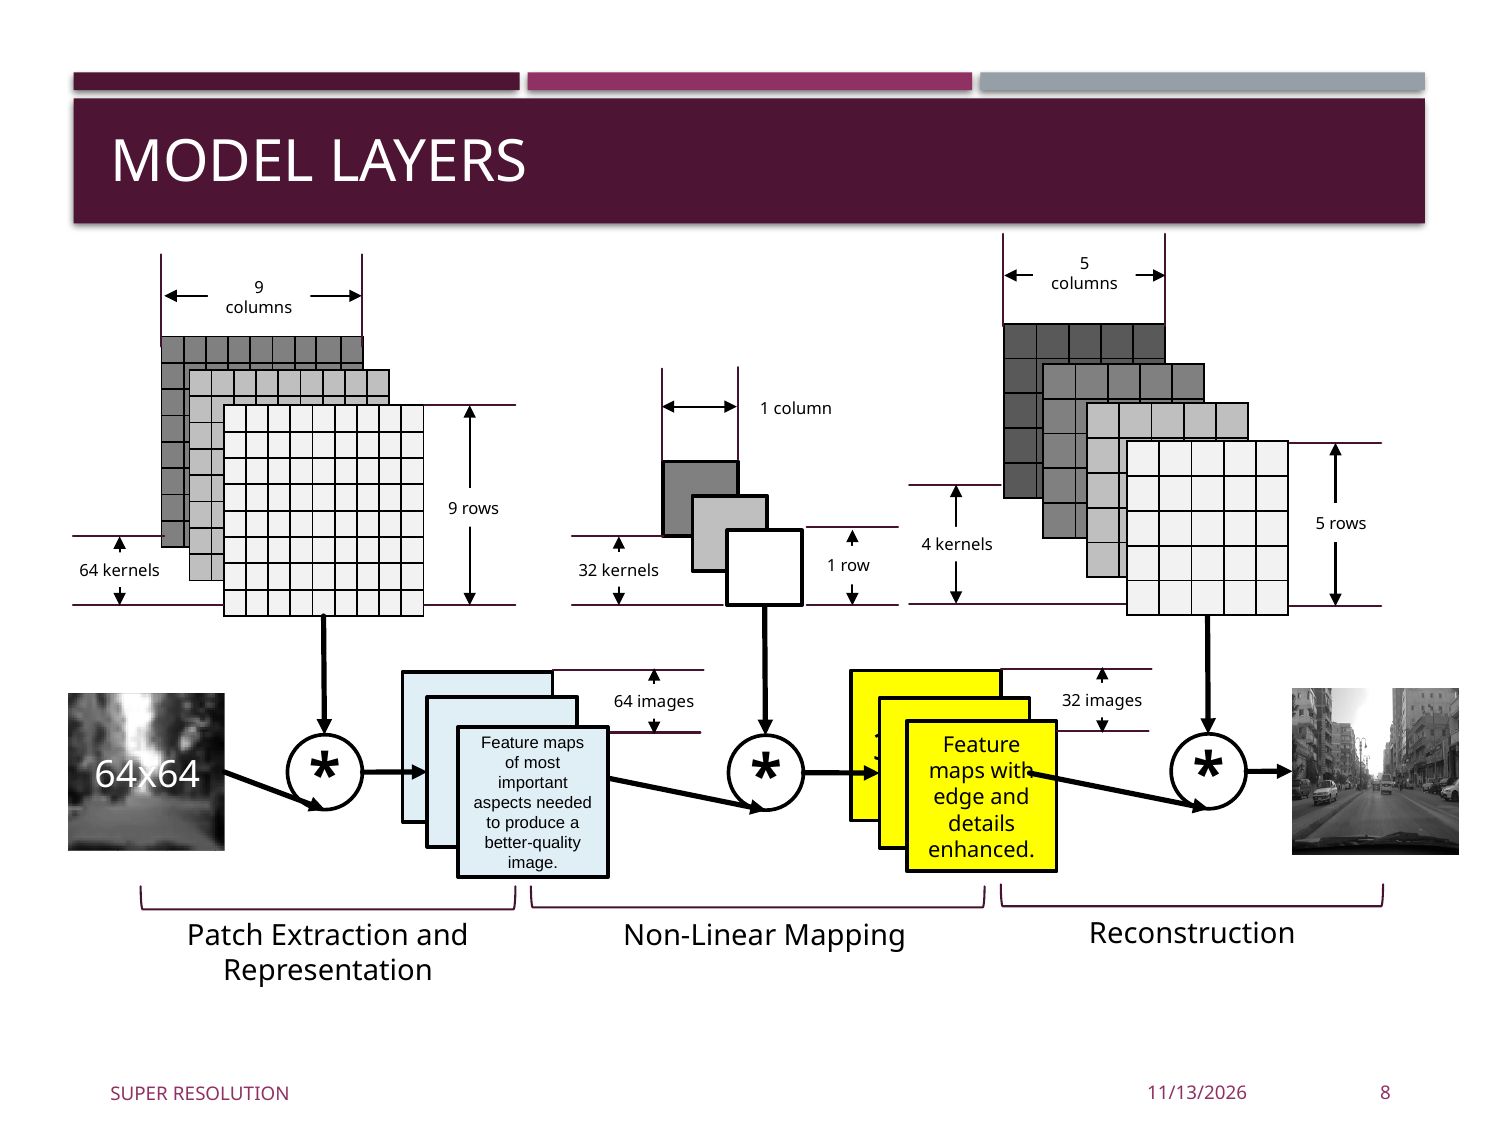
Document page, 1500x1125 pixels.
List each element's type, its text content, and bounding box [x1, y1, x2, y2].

table_header [251, 337, 272, 362]
table_header [1217, 404, 1247, 437]
table_cell [402, 459, 423, 483]
table_cell [190, 450, 211, 474]
text_box 1 row [805, 544, 846, 586]
text_box 5 rows [1298, 501, 1329, 544]
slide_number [911, 1063, 1262, 1124]
table_cell [212, 529, 223, 553]
table_cell [225, 591, 245, 615]
table_header [190, 371, 211, 395]
table_header [225, 406, 245, 431]
table_cell [346, 397, 366, 404]
table_header [1173, 365, 1203, 398]
table_cell [317, 364, 340, 369]
table_cell [301, 397, 322, 404]
text_box Patch Extraction and Representation [140, 909, 516, 994]
table_cell [380, 485, 400, 510]
table_header [1192, 442, 1223, 475]
table_cell [269, 538, 289, 562]
table_cell [1088, 474, 1118, 507]
table_cell [185, 443, 189, 467]
table_cell [336, 564, 356, 589]
table_cell [162, 522, 183, 546]
table_cell [380, 433, 400, 457]
text_box * [1169, 732, 1248, 811]
table_cell [402, 564, 423, 589]
table_cell [1257, 477, 1287, 510]
table_cell [185, 364, 205, 388]
table_cell [358, 564, 378, 589]
table_cell [1044, 469, 1075, 502]
table_cell [1102, 359, 1132, 363]
text_box Non-Linear Mapping [537, 908, 992, 959]
table_cell [1120, 474, 1126, 507]
picture [67, 693, 225, 851]
table_header [185, 337, 205, 362]
table_cell [162, 495, 183, 520]
table_cell [380, 512, 400, 536]
text_box [529, 885, 986, 909]
table_cell [269, 564, 289, 589]
table_cell [1005, 394, 1036, 427]
footer Super Resolution [95, 1062, 895, 1123]
table_cell [1160, 477, 1191, 510]
table_header [1134, 325, 1164, 358]
text_box Reconstruction [1001, 907, 1384, 958]
table_cell [1225, 477, 1255, 510]
table_header [269, 406, 289, 431]
table_cell [212, 555, 223, 580]
table_cell [190, 555, 211, 580]
table_cell [380, 564, 400, 589]
table_header [1088, 404, 1118, 437]
table_cell [1070, 359, 1100, 363]
table_cell [1088, 439, 1118, 472]
table_cell [1257, 512, 1287, 545]
text_box 1 column [743, 387, 849, 429]
table_cell [207, 364, 227, 369]
table_header [358, 406, 378, 431]
table_cell [336, 512, 356, 536]
table_cell [190, 502, 211, 527]
table_cell [313, 485, 334, 510]
text_box 9 rows [430, 486, 463, 528]
table_cell [225, 564, 245, 589]
table_cell [1037, 464, 1042, 497]
table_cell [402, 538, 423, 562]
table_cell [1160, 581, 1191, 614]
table_header [1257, 442, 1287, 475]
table_header [257, 371, 277, 395]
table_cell [1192, 477, 1223, 510]
table_cell [247, 512, 267, 536]
table_header [1141, 365, 1171, 398]
table_header [336, 406, 356, 431]
table_cell [1005, 464, 1036, 497]
text_box [878, 696, 1031, 850]
table_cell [269, 485, 289, 510]
table_cell [402, 433, 423, 457]
table_cell [1120, 509, 1126, 542]
table_cell [225, 485, 245, 510]
table_cell [313, 538, 334, 562]
table_cell [313, 459, 334, 483]
table_cell [1076, 469, 1086, 502]
table_cell [1037, 394, 1042, 427]
table_cell [324, 397, 344, 404]
table_header [291, 406, 312, 431]
table_cell [291, 512, 312, 536]
table_cell [313, 564, 334, 589]
text_box 32 kernels [559, 550, 612, 589]
table_cell [368, 397, 388, 404]
table_header [1109, 365, 1139, 398]
text_box 5 columns [1031, 284, 1138, 305]
table_cell [247, 485, 267, 510]
table_header [247, 406, 267, 431]
table_cell [358, 485, 378, 510]
text_box * [285, 733, 365, 812]
text_box [725, 528, 804, 607]
table_cell [235, 397, 255, 404]
table_cell [185, 495, 189, 520]
table_cell [402, 512, 423, 536]
table_cell [1037, 429, 1042, 462]
text_box 5 columns [1031, 241, 1138, 273]
table_cell [296, 364, 315, 369]
table_cell [269, 433, 289, 457]
table_cell [313, 512, 334, 536]
table_cell [1128, 512, 1158, 545]
table_cell [225, 433, 245, 457]
table_cell [185, 390, 189, 415]
table_cell [1088, 509, 1118, 542]
table_cell [358, 459, 378, 483]
text_box Feature maps of most important aspects needed to produce a better-quality image. [456, 725, 610, 879]
table_header [1225, 442, 1255, 475]
table_header [1185, 404, 1215, 437]
table_cell [162, 364, 183, 388]
table_cell [247, 591, 267, 615]
table_cell [190, 423, 211, 448]
text_box 9 columns [206, 305, 312, 318]
table_cell [212, 397, 233, 422]
table_cell [291, 485, 312, 510]
text_box 32 kernels [624, 550, 679, 589]
table_cell [380, 591, 400, 615]
table_header [402, 406, 423, 431]
table_cell [212, 450, 223, 474]
table_cell [1088, 543, 1118, 576]
table_header [229, 337, 249, 362]
table_cell [1192, 547, 1223, 580]
table_cell [358, 433, 378, 457]
table_cell [229, 364, 249, 369]
table_cell [313, 433, 334, 457]
table_cell [1160, 547, 1191, 580]
table_header [324, 371, 344, 395]
table_cell [380, 459, 400, 483]
table_cell [190, 476, 211, 501]
text_box [691, 494, 769, 573]
table_cell [251, 364, 272, 369]
table_cell [162, 416, 183, 441]
text_box 9 rows [477, 486, 517, 528]
table_cell [1257, 581, 1287, 614]
table_cell [273, 364, 294, 369]
table_cell [162, 469, 183, 494]
table_cell [269, 459, 289, 483]
table_header [1005, 325, 1036, 358]
table_cell [1044, 434, 1075, 467]
table_header [301, 371, 322, 395]
table_header [1070, 325, 1100, 358]
table_cell [247, 564, 267, 589]
table_cell [1120, 543, 1126, 576]
table_cell [1037, 359, 1068, 392]
table_cell [358, 591, 378, 615]
table_header [346, 371, 366, 395]
table_cell [225, 512, 245, 536]
text_box 64 images [661, 682, 714, 720]
table_cell [162, 443, 183, 467]
text_box Feature maps with edge and details enhanced. [905, 719, 1058, 873]
table_cell [212, 476, 223, 501]
table_header [368, 371, 388, 395]
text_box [1028, 770, 1172, 774]
table_cell [190, 529, 211, 553]
table_cell [269, 512, 289, 536]
table_cell [380, 538, 400, 562]
table_cell [313, 591, 334, 615]
table_cell [1076, 400, 1107, 433]
table_cell [1005, 359, 1036, 392]
table_cell [190, 397, 211, 422]
text_box [401, 670, 554, 769]
table_cell [291, 564, 312, 589]
table_header [317, 337, 340, 362]
table_header [207, 337, 227, 362]
text_box 64 kernels [60, 550, 113, 589]
table_cell [291, 459, 312, 483]
table_cell [1128, 477, 1158, 510]
table_header [1044, 365, 1075, 398]
text_box 64 images [594, 682, 647, 720]
table_cell [1192, 581, 1223, 614]
table_header [1102, 325, 1132, 358]
table_cell [402, 485, 423, 510]
table_cell [1225, 547, 1255, 580]
table_cell [279, 397, 300, 404]
title Model layers [95, 112, 1406, 201]
table_cell [1076, 434, 1086, 467]
text_box * [726, 733, 806, 813]
text_box [661, 460, 740, 538]
table_cell [1225, 512, 1255, 545]
table_cell [1005, 429, 1036, 462]
text_box 32 images [1042, 681, 1095, 719]
table_header [162, 337, 183, 362]
slide_number 8 [1279, 1063, 1406, 1124]
table_header [313, 406, 334, 431]
table_cell [1225, 581, 1255, 614]
table_cell [247, 433, 267, 457]
table_header [1076, 365, 1107, 398]
table_header [273, 337, 294, 362]
table_header [1152, 404, 1183, 437]
table_header [380, 406, 400, 431]
table_header [1120, 404, 1151, 437]
table_cell [336, 591, 356, 615]
table_cell [212, 502, 223, 527]
text_box 32x32 [849, 783, 878, 822]
table_cell [1076, 504, 1086, 537]
table_header [296, 337, 315, 362]
table_cell [269, 591, 289, 615]
text_box [401, 781, 425, 824]
table_cell [1128, 581, 1158, 614]
text_box [999, 883, 1385, 907]
table_cell [225, 538, 245, 562]
table_cell [291, 591, 312, 615]
table_cell [247, 538, 267, 562]
table_cell [402, 591, 423, 615]
table_header [212, 371, 233, 395]
text_box 32x32 [849, 669, 1003, 771]
table_header [1037, 325, 1068, 358]
table_cell [225, 459, 245, 483]
table_header [342, 337, 362, 362]
table_cell [291, 433, 312, 457]
table_header [1160, 442, 1191, 475]
table_cell [336, 485, 356, 510]
table_cell [1128, 547, 1158, 580]
table_cell [1044, 400, 1075, 433]
table_cell [212, 423, 223, 448]
text_box 5 rows [1342, 501, 1385, 544]
table_cell [336, 538, 356, 562]
table_cell [247, 459, 267, 483]
text_box 4 kernels [897, 525, 949, 563]
table_cell [1160, 512, 1191, 545]
table_header [1128, 442, 1158, 475]
table_cell [1134, 359, 1164, 363]
table_cell [342, 364, 362, 369]
text_box [425, 695, 579, 849]
table_cell [1257, 547, 1287, 580]
table_cell [358, 538, 378, 562]
text_box 32 images [1109, 681, 1162, 719]
text_box 1 row [859, 544, 892, 586]
table_header [235, 371, 255, 395]
text_box 9 columns [206, 275, 312, 293]
table_header [279, 371, 300, 395]
table_cell [336, 433, 356, 457]
table_cell [185, 416, 189, 441]
table_cell [1120, 439, 1151, 472]
text_box [139, 885, 517, 909]
table_cell [1044, 504, 1075, 537]
picture [1291, 687, 1460, 855]
table_cell [1192, 512, 1223, 545]
table_cell [358, 512, 378, 536]
table_cell [185, 522, 189, 546]
text_box 64 kernels [127, 550, 180, 589]
text_box 4 kernels [961, 525, 1017, 563]
table_cell [162, 390, 183, 415]
table_cell [291, 538, 312, 562]
table_cell [185, 469, 189, 494]
table_cell [257, 397, 277, 404]
table_cell [336, 459, 356, 483]
